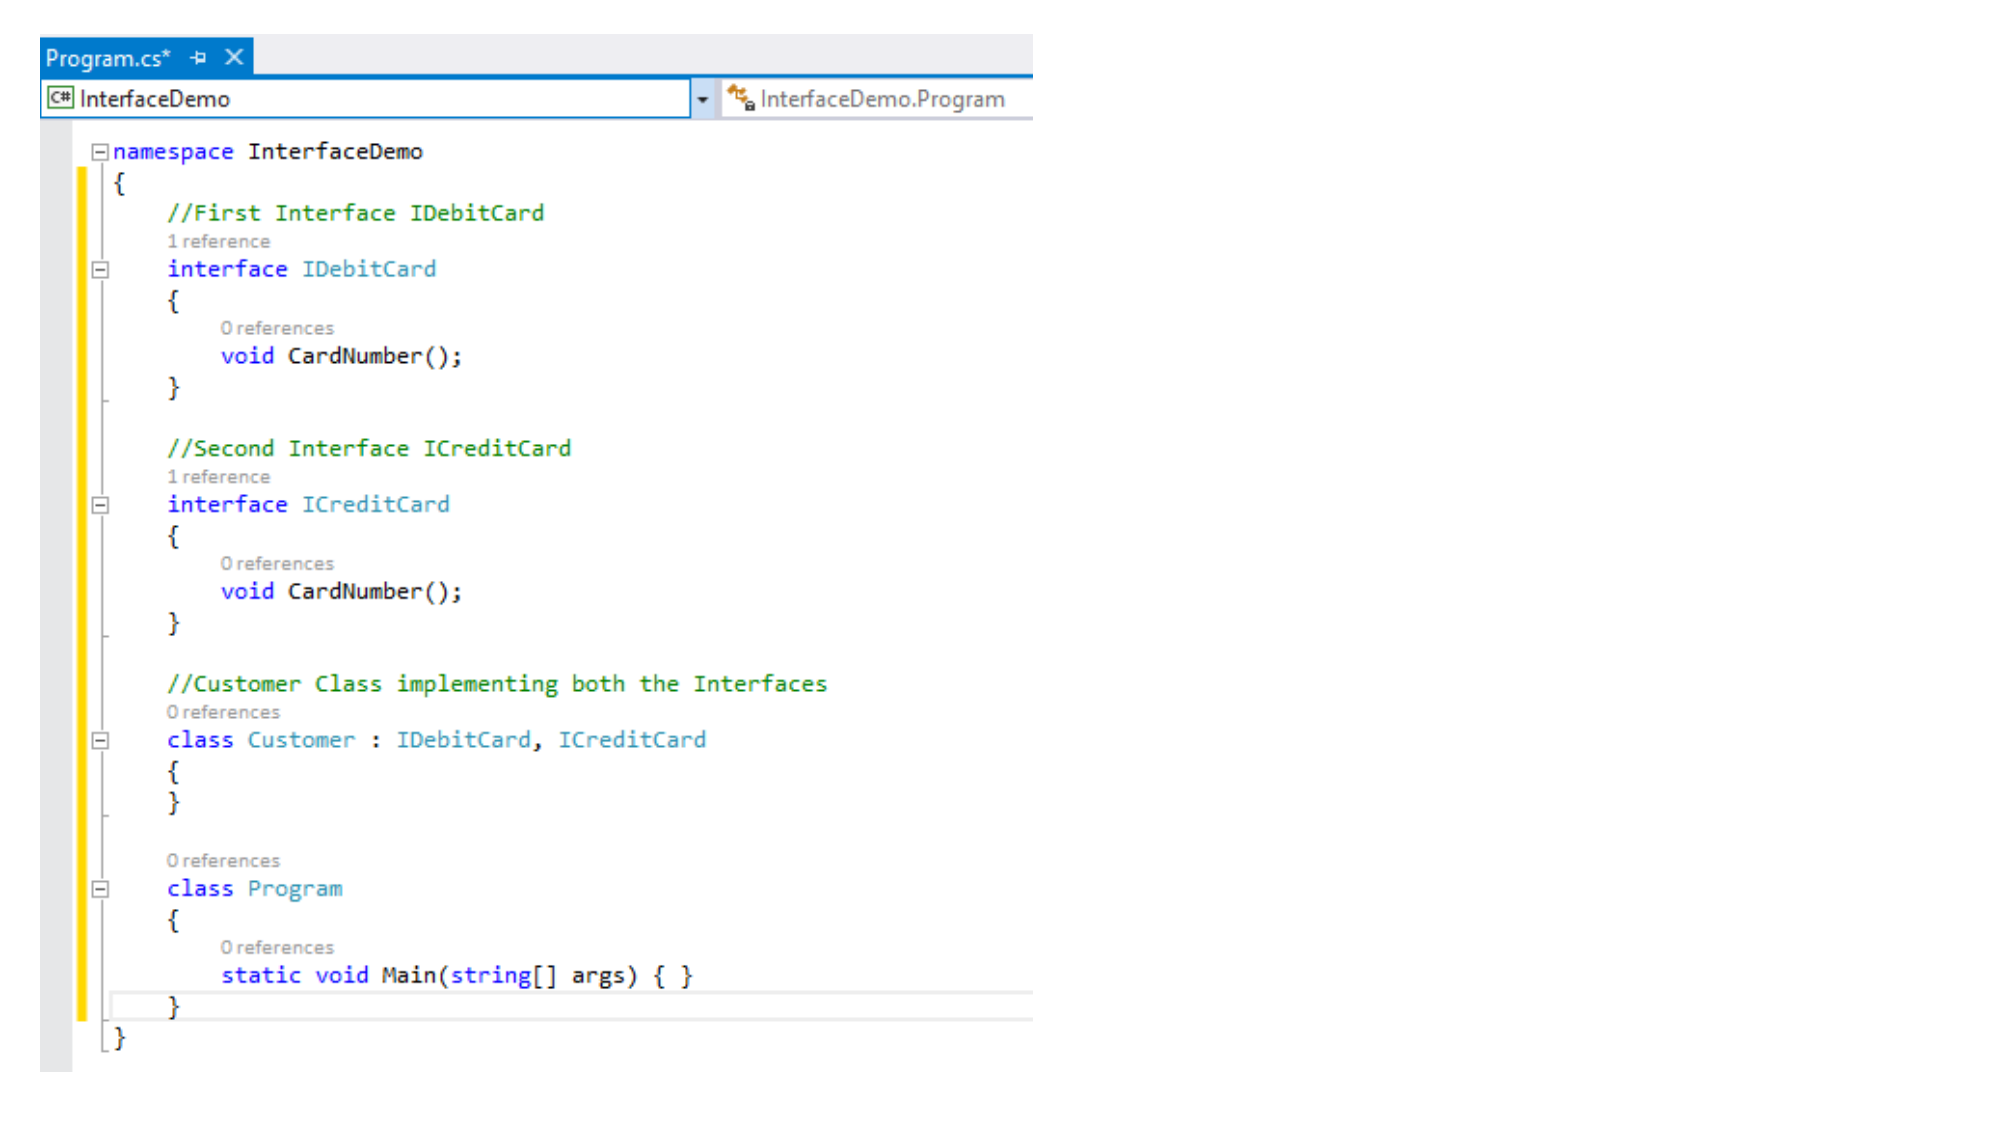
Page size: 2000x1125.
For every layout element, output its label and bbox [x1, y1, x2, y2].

picture [40, 34, 1033, 1072]
